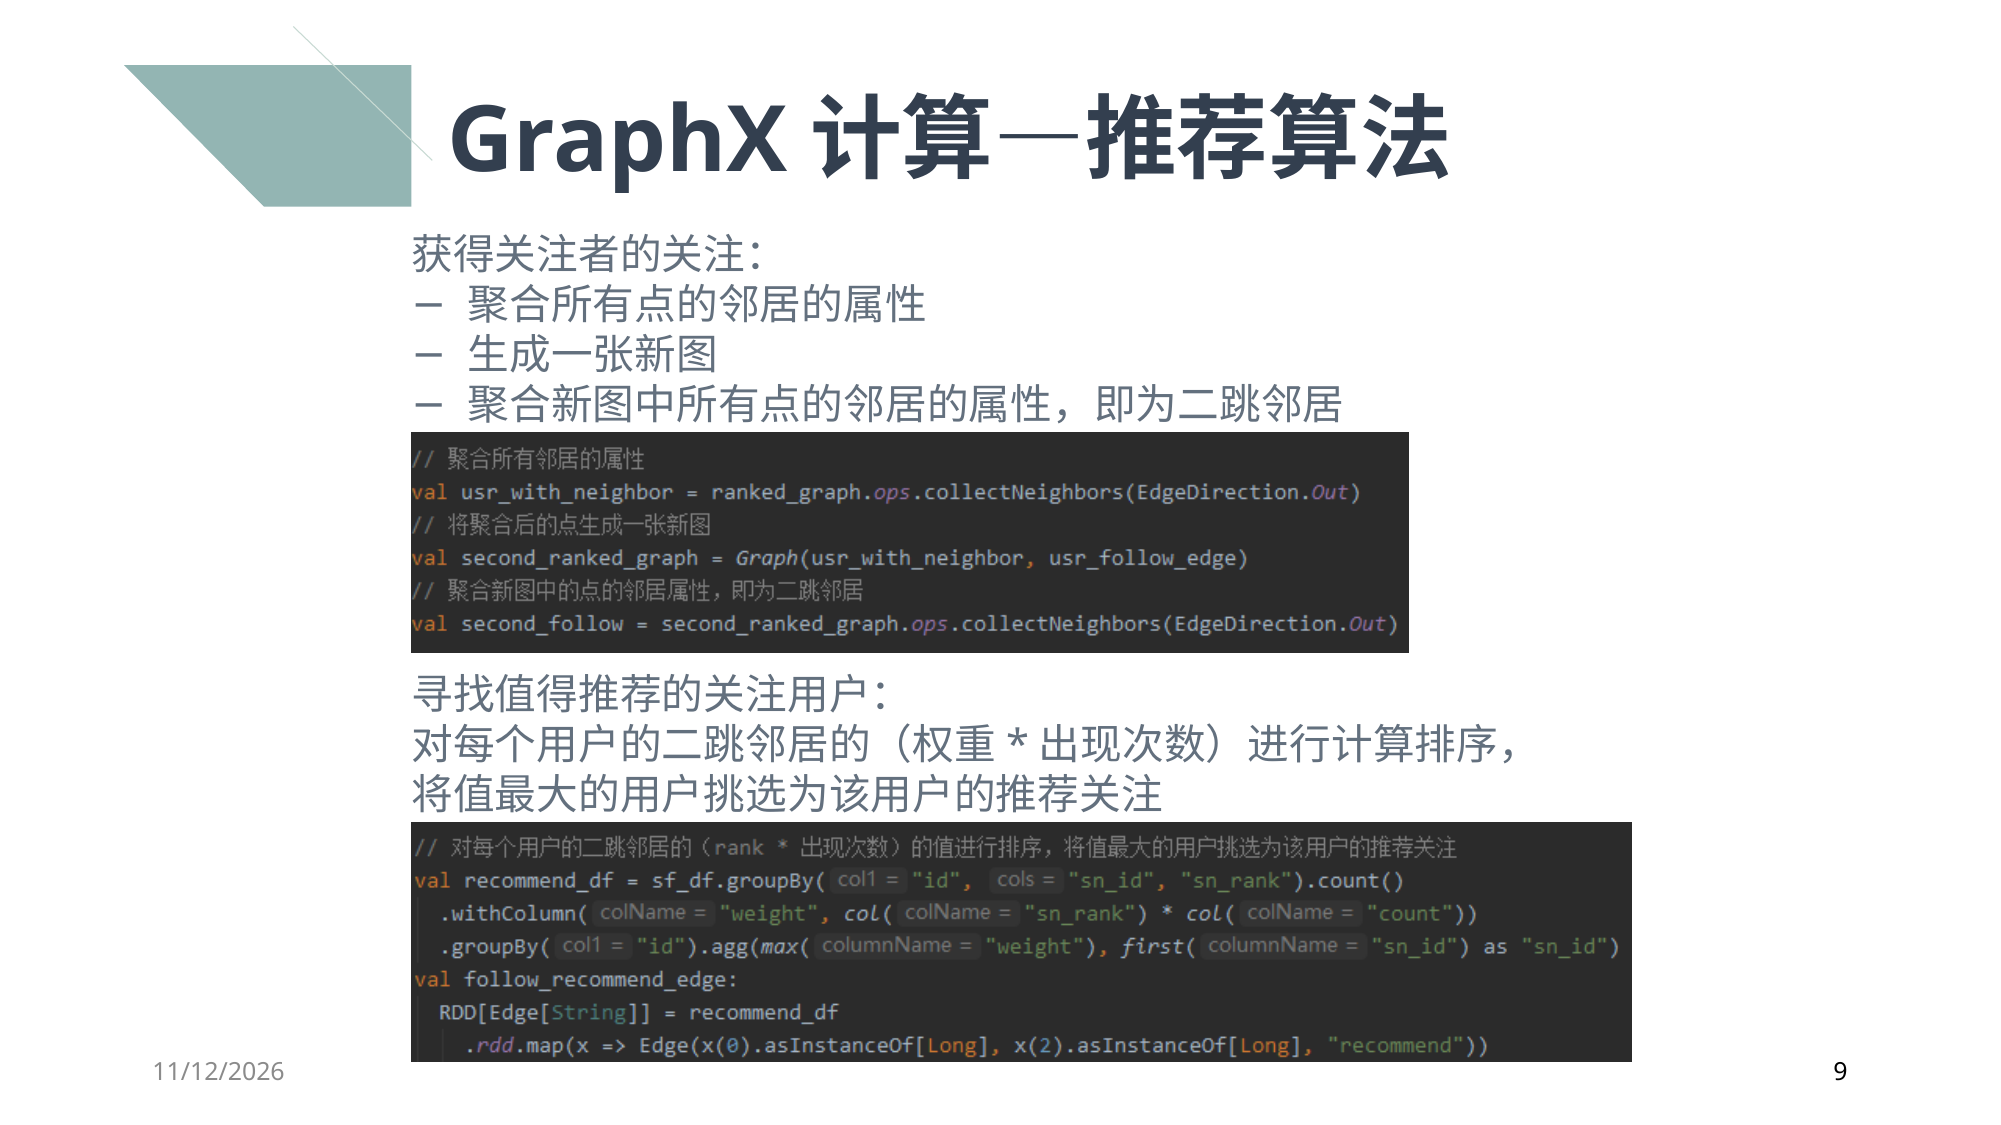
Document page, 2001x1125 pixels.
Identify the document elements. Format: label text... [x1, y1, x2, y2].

picture [411, 432, 1409, 653]
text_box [293, 26, 433, 161]
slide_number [137, 1042, 588, 1103]
text_box 寻找值得推荐的关注用户： 对每个用户的二跳邻居的（权重*出现次数）进行计算排序， 将值最大的用户挑选为该用户的推荐关注 [411, 667, 1512, 819]
text_box GraphX计算—推荐算法 [432, 72, 1731, 198]
text_box 获得关注者的关注： 聚合所有点的邻居的属性 生成一张新图 聚合新图中所有点的邻居的属性，即为二跳邻居 [411, 227, 1537, 428]
picture [411, 822, 1632, 1062]
slide_number 9 [1412, 1042, 1863, 1103]
text_box [121, 64, 413, 208]
